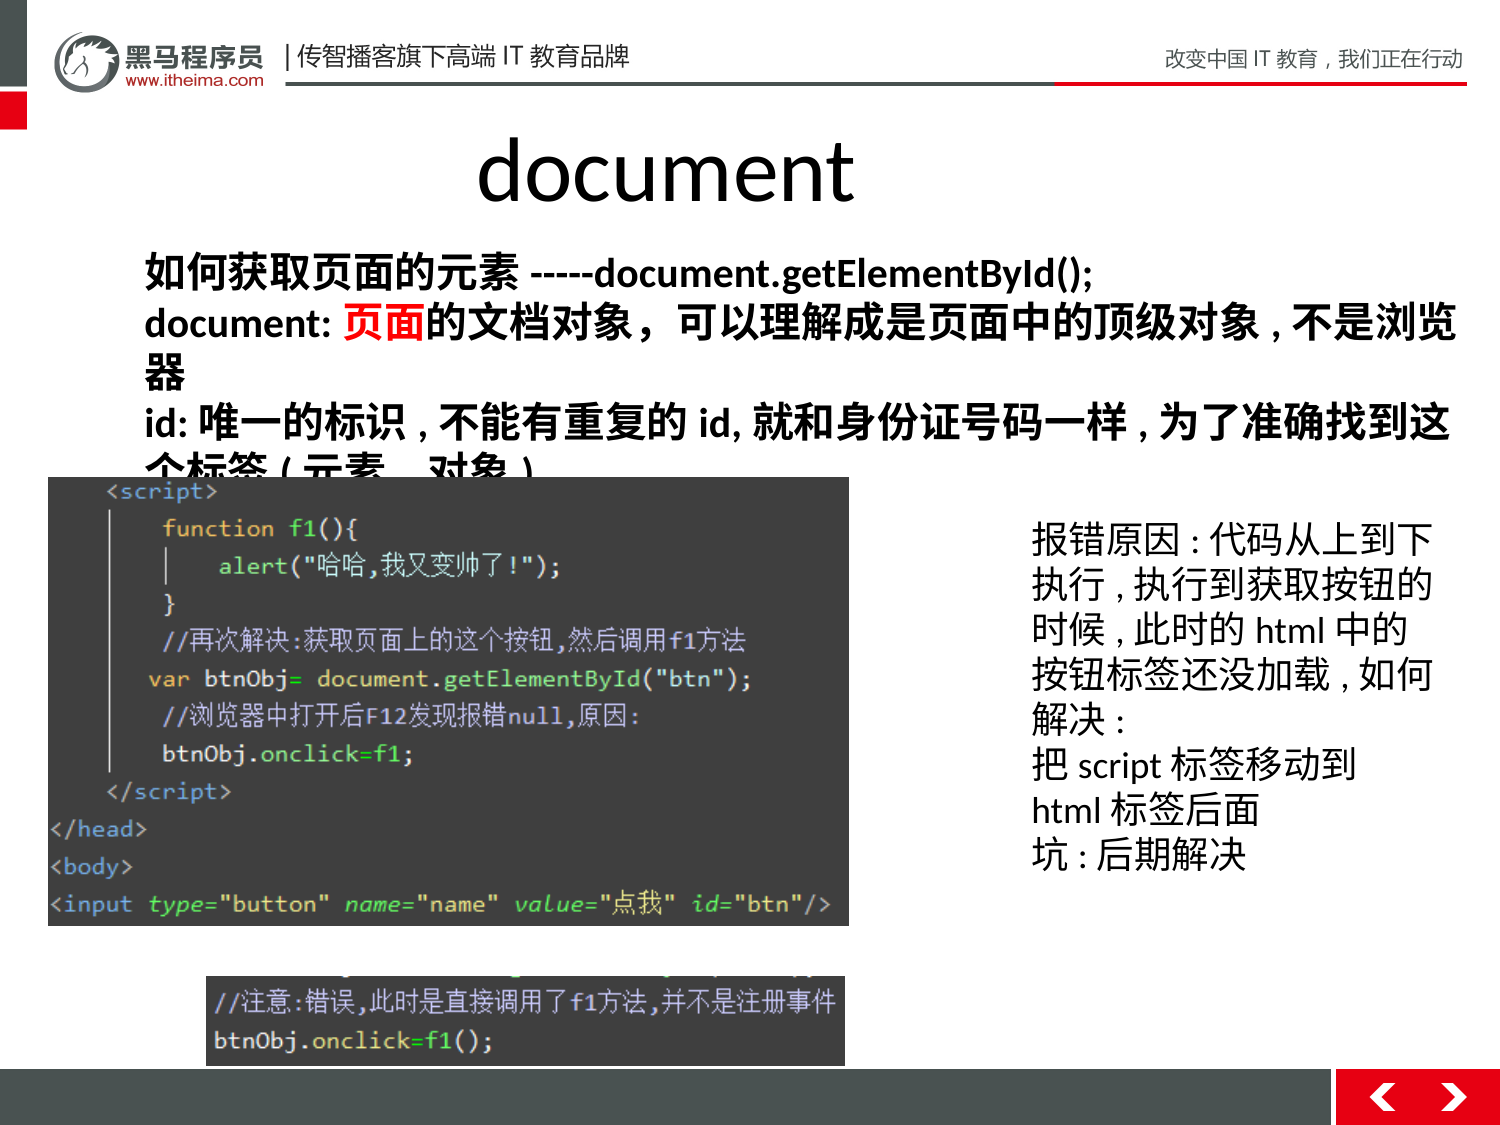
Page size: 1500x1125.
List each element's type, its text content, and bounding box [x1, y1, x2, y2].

picture [0, 238, 1500, 1125]
text_box 报错原因:代码从上到下执行,执行到获取按钮的时候,此时的html中的按钮标签还没加载,如何解决: 把script标签移动到html标签后面 坑:后期解决 [1016, 508, 1453, 883]
list 如何获取页面的元素-----document.getElementById(); document:页面的文档对象，可以理解成是页面中的顶级对象,不是浏览器 id:唯一的标识,不能有重复的id,就和身份证号码一样,为了准确找到这个标签(元素、对象) [129, 237, 1500, 891]
title document [0, 102, 1334, 238]
picture [0, 0, 1500, 237]
